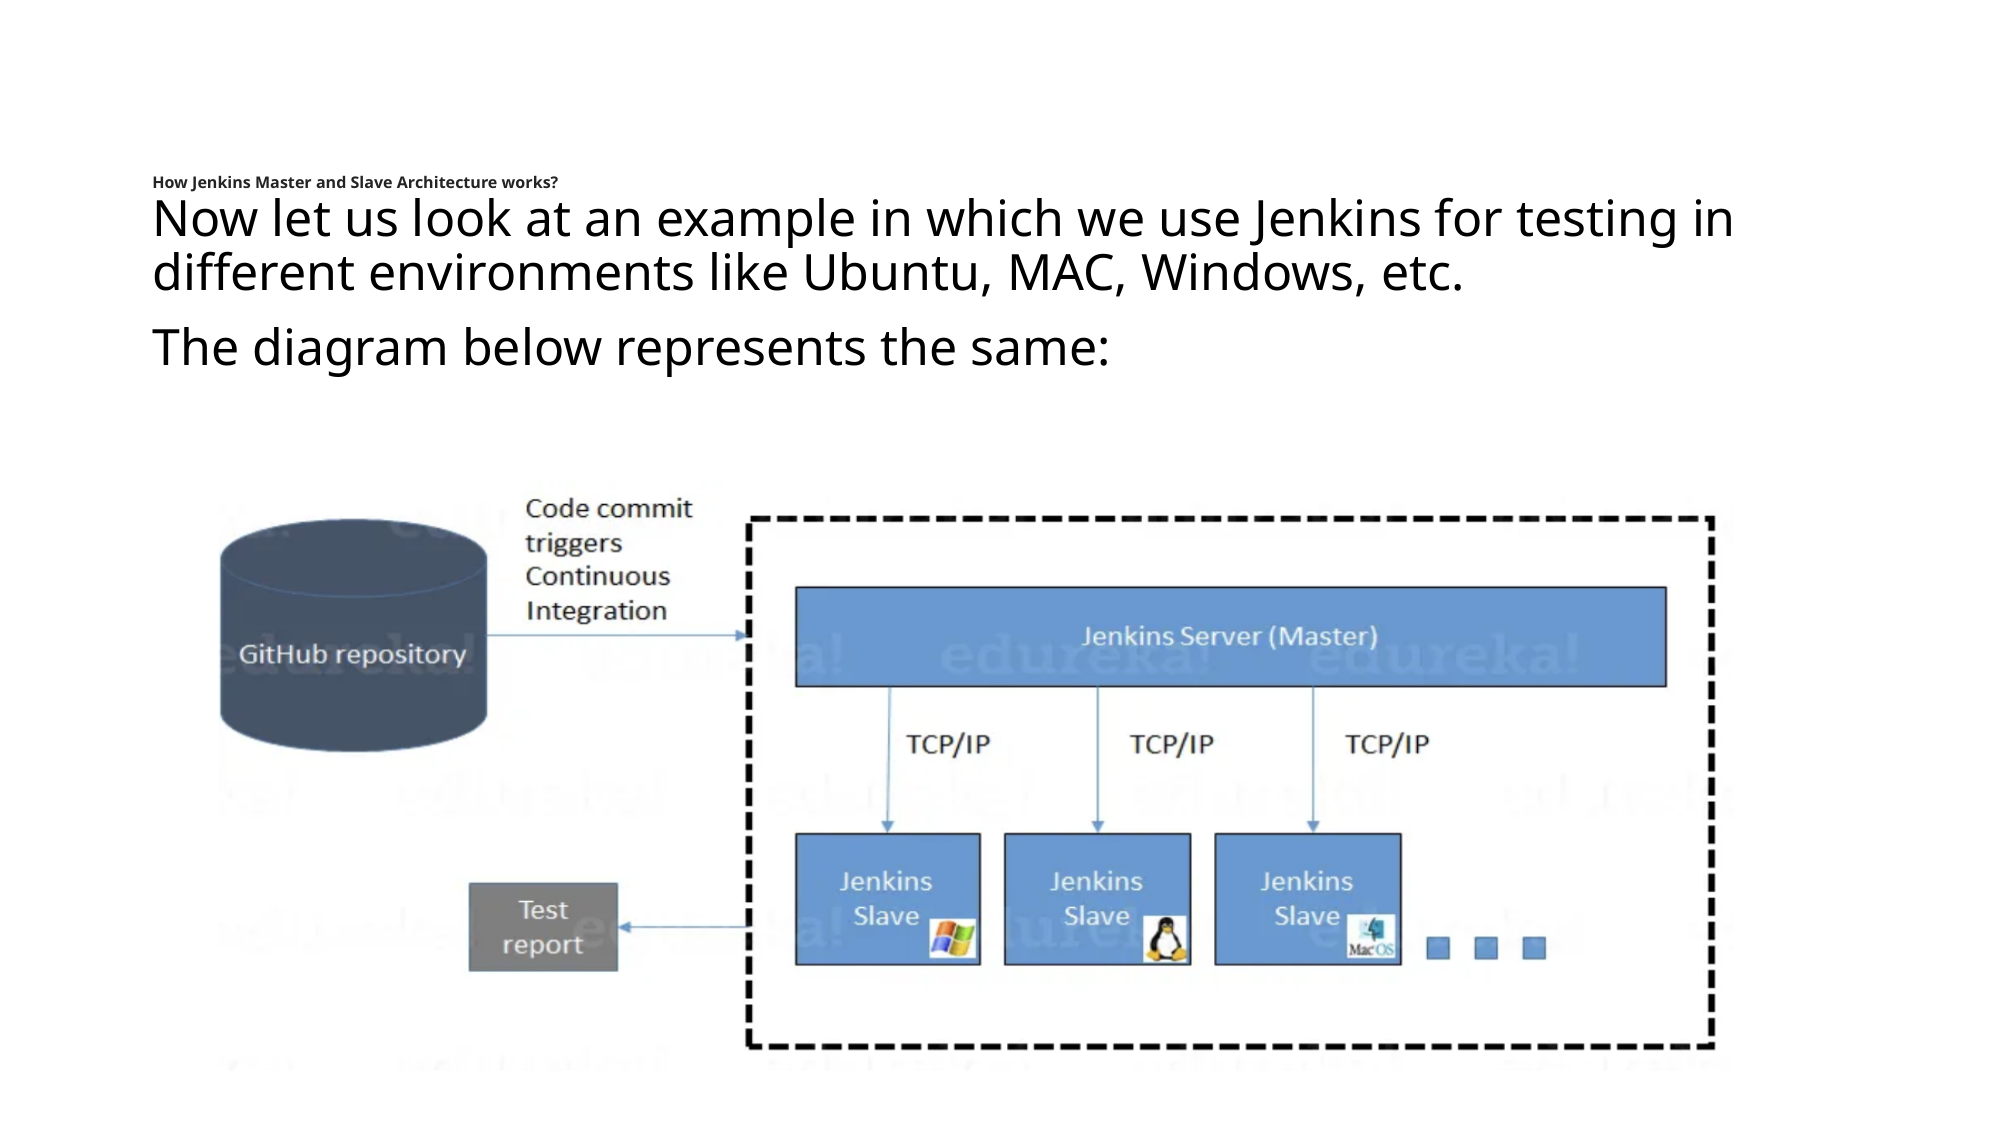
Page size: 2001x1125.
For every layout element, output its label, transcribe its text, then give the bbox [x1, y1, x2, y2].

title How Jenkins Master and Slave Architecture works? [137, 167, 1863, 186]
list Now let us look at an example in which we use Jenkins for testing in different environments like Ubuntu, MAC, Windows, etc. The diagram below represents the same: [137, 186, 1863, 1014]
picture [172, 406, 1780, 1099]
